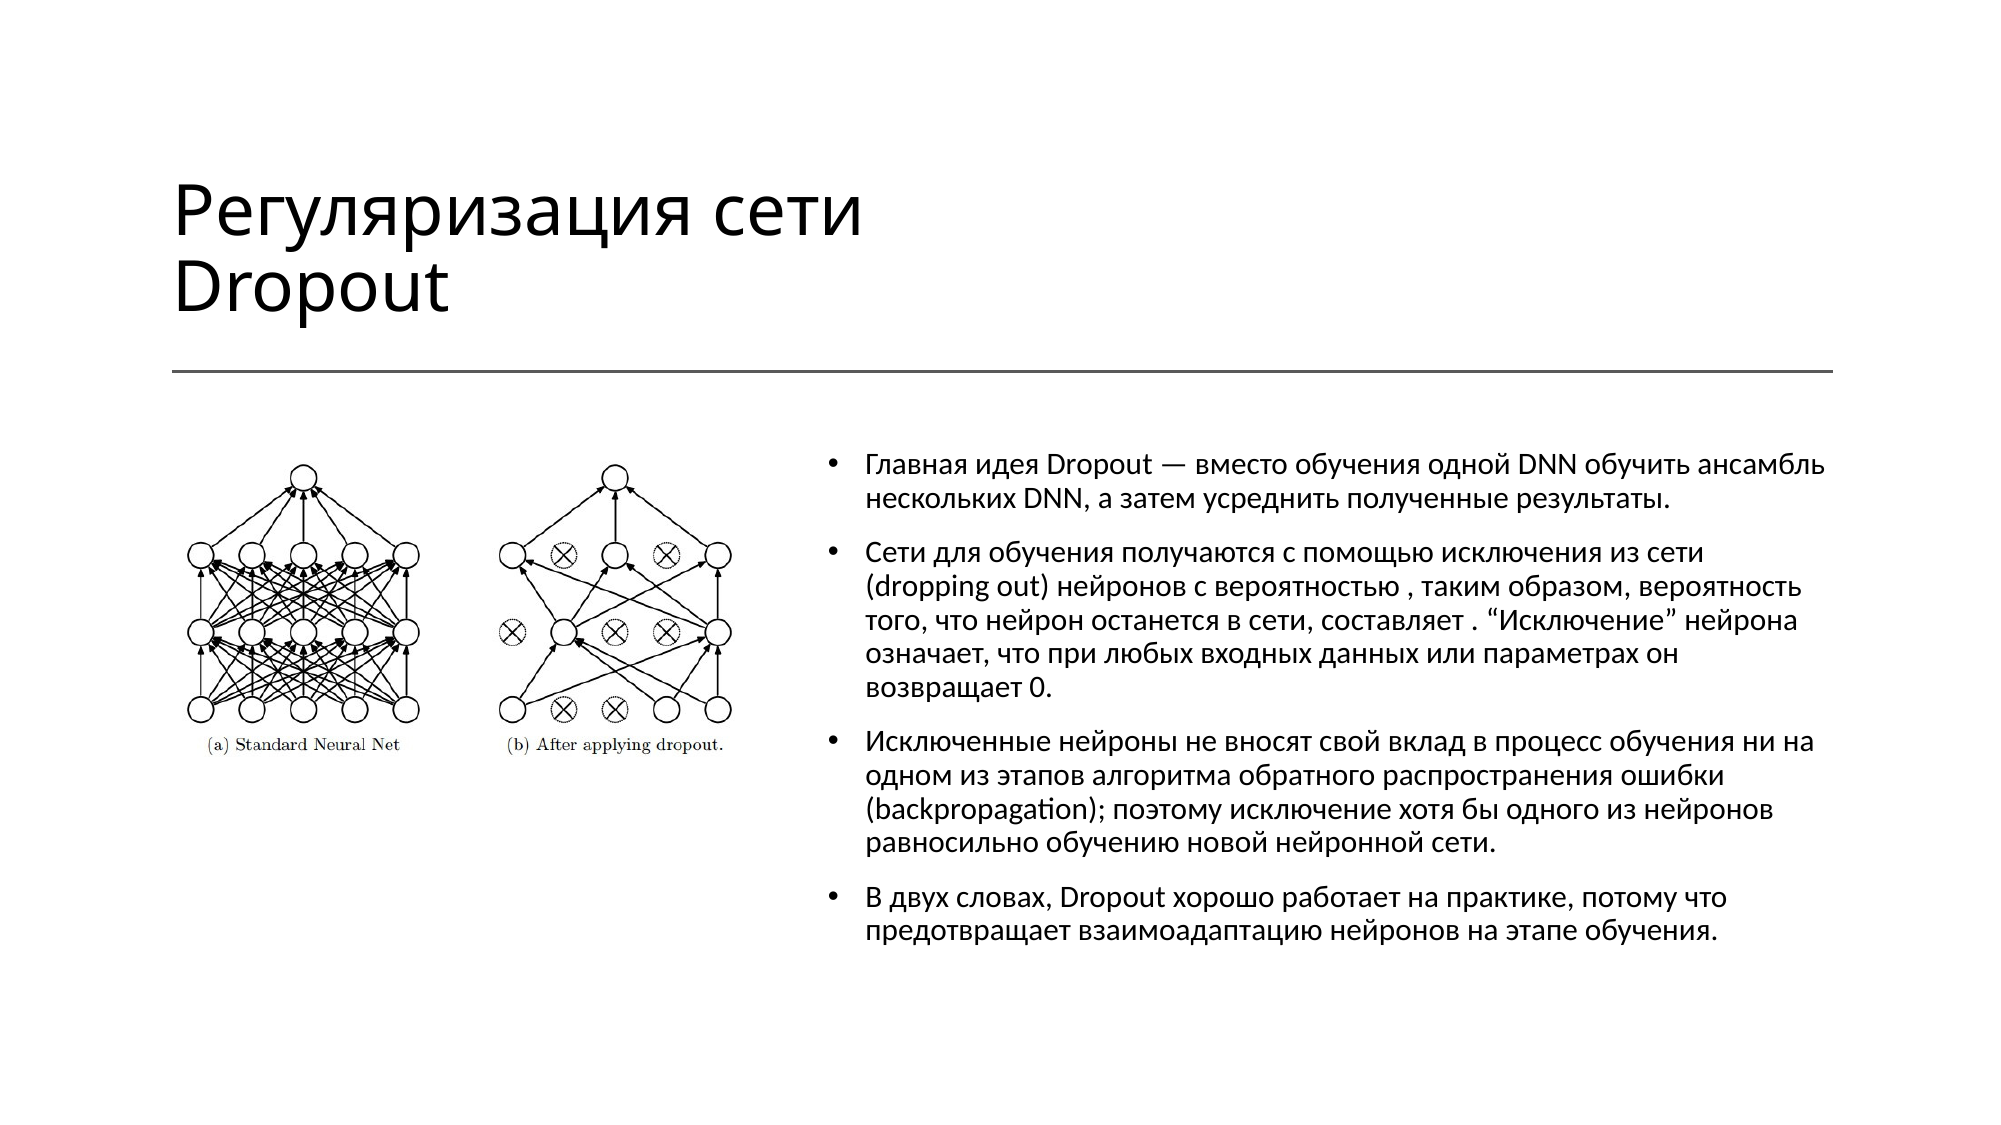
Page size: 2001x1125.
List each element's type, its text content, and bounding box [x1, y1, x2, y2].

title Регуляризация сети Dropout [157, 160, 1895, 335]
list Главная идея Dropout — вместо обучения одной DNN обучить ансамбль нескольких DNN, а затем усреднить полученные результаты. Сети для обучения получаются с помощью исключения из сети (dropping out) нейронов с вероятностью , таким образом, вероятность того, что нейрон останется в сети, составляет . “Исключение” нейрона означает, что при любых входных данных или параметрах он возвращает 0. Исключенные нейроны не вносят свой вклад в процесс обучения ни на одном из этапов алгоритма обратного распространения ошибки (backpropagation); поэтому исключение хотя бы одного из нейронов равносильно обучению новой нейронной сети. В двух словах, Dropout хорошо работает на практике, потому что предотвращает взаимоадаптацию нейронов на этапе обучения. [812, 440, 1844, 968]
picture [182, 461, 735, 757]
